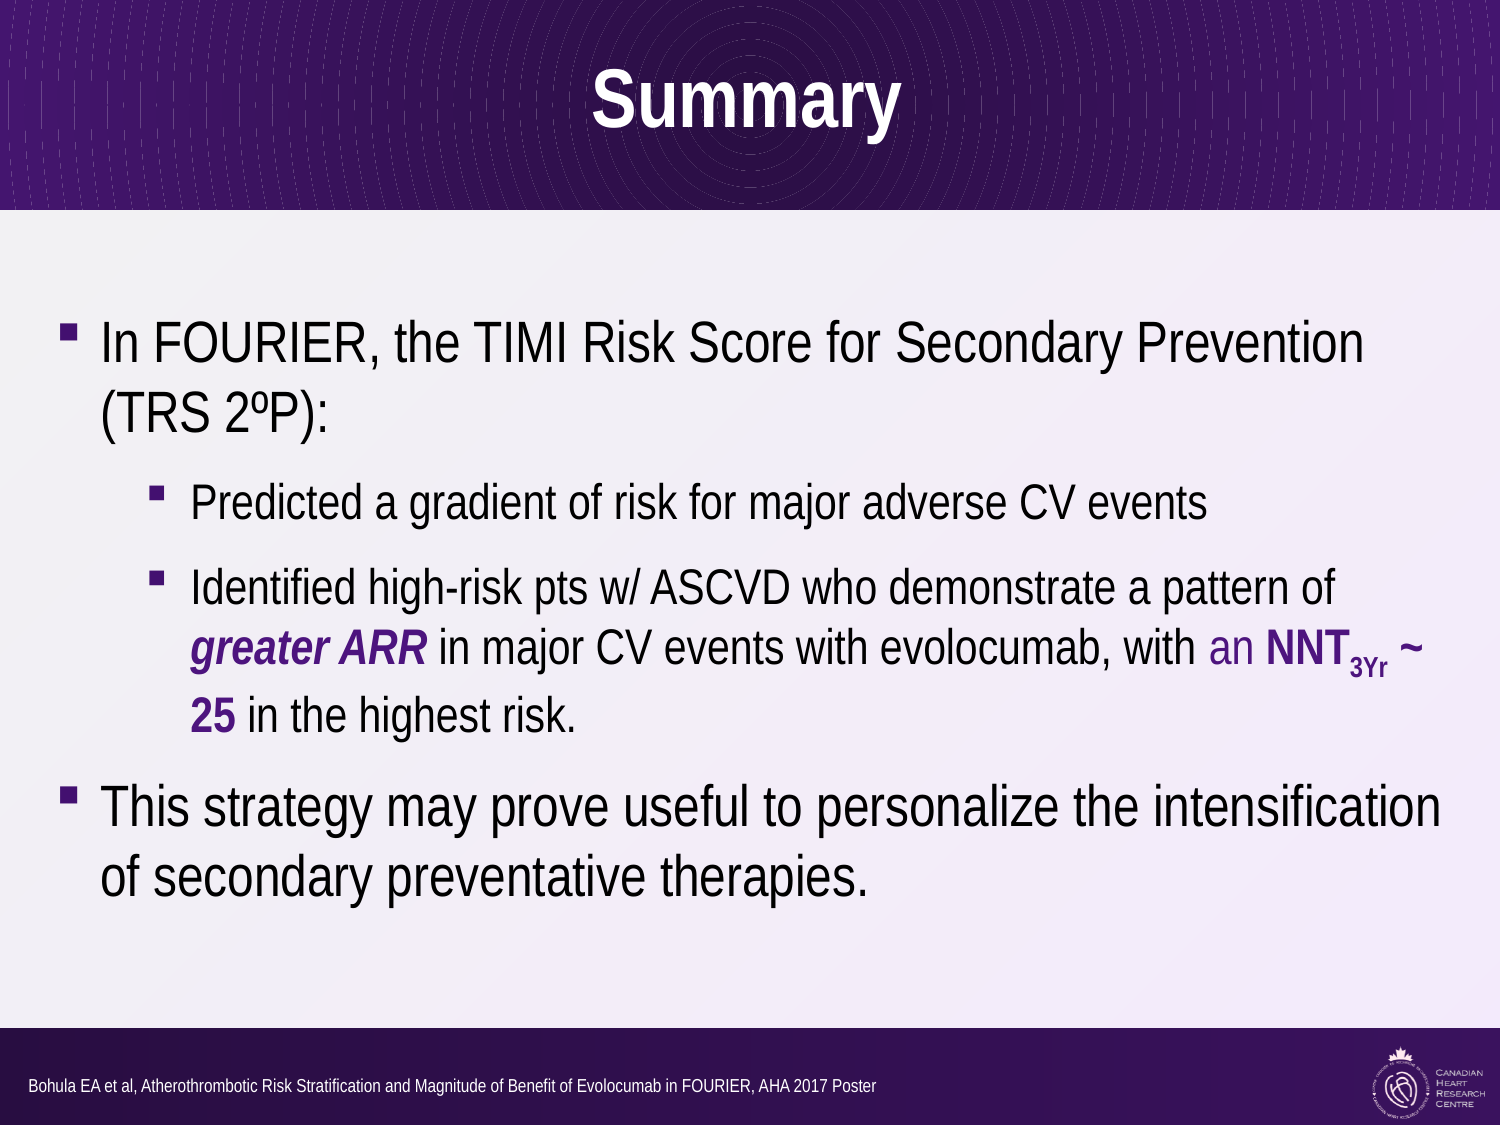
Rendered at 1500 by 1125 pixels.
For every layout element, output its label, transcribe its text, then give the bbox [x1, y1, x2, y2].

text_box [0, 0, 1500, 212]
picture [1369, 1045, 1487, 1121]
text_box In FOURIER, the TIMI Risk Score for Secondary Prevention (TRS 2ºP): Predicted a gradient of risk for major adverse CV events Identified high-risk pts w/ ASCVD who demonstrate a pattern of greater ARR in major CV events with evolocumab, with an NNT3Yr ~ 25 in the highest risk. This strategy may prove useful to personalize the intensification of secondary preventative therapies. [40, 297, 1460, 954]
text_box Summary [0, 36, 1499, 152]
text_box [0, 1027, 1500, 1125]
text_box Bohula EA et al, Atherothrombotic Risk Stratification and Magnitude of Benefit of Evolocumab in FOURIER, AHA 2017 Poster [13, 1065, 1364, 1104]
